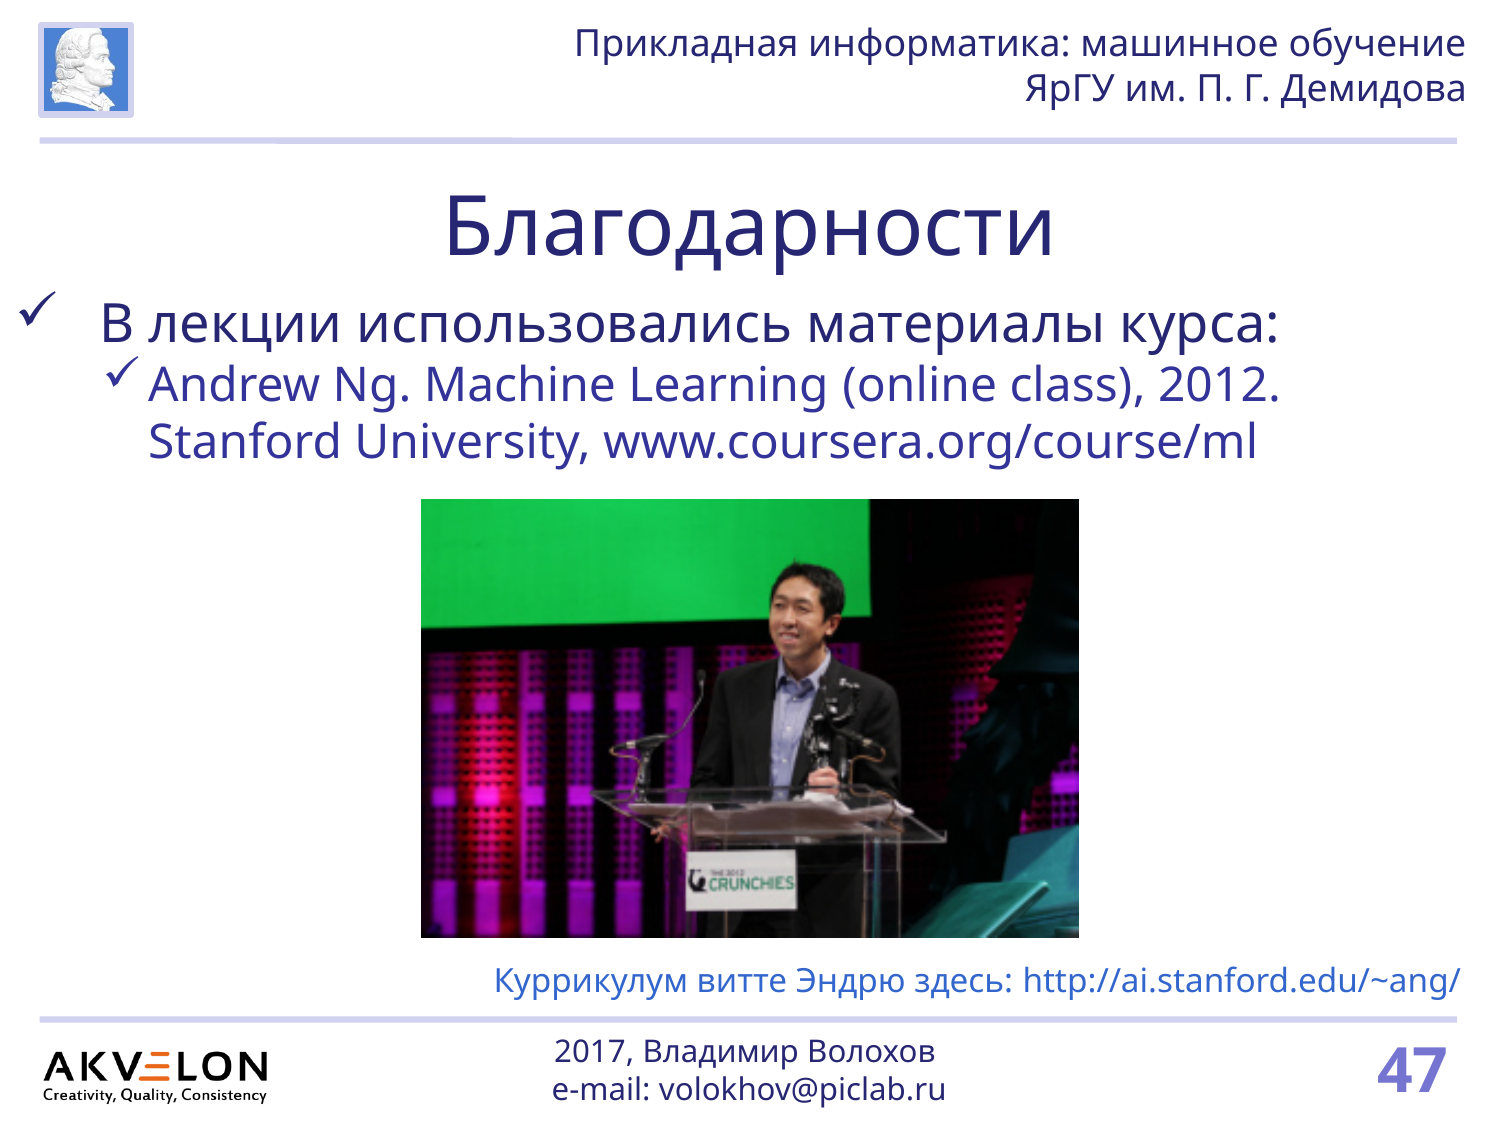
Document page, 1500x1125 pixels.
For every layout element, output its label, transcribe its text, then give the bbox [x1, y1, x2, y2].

footer 2017, Владимир Волохов e-mail: volokhov@piclab.ru [526, 1031, 973, 1107]
picture [39, 23, 131, 117]
picture [421, 499, 1079, 938]
text_box Благодарности [11, 165, 1489, 280]
picture [40, 1047, 268, 1107]
text_box 47 [1362, 1022, 1464, 1113]
text_box В лекции использовались материалы курса: Andrew Ng. Machine Learning (online class), 2012. Stanford University, www.coursera.org/course/ml [0, 281, 1500, 476]
text_box Прикладная информатика: машинное обучение ЯрГУ им. П. Г. Демидова [559, 11, 1482, 116]
text_box Куррикулум витте Эндрю здесь: http://ai.stanford.edu/~ang/ [23, 952, 1477, 1007]
